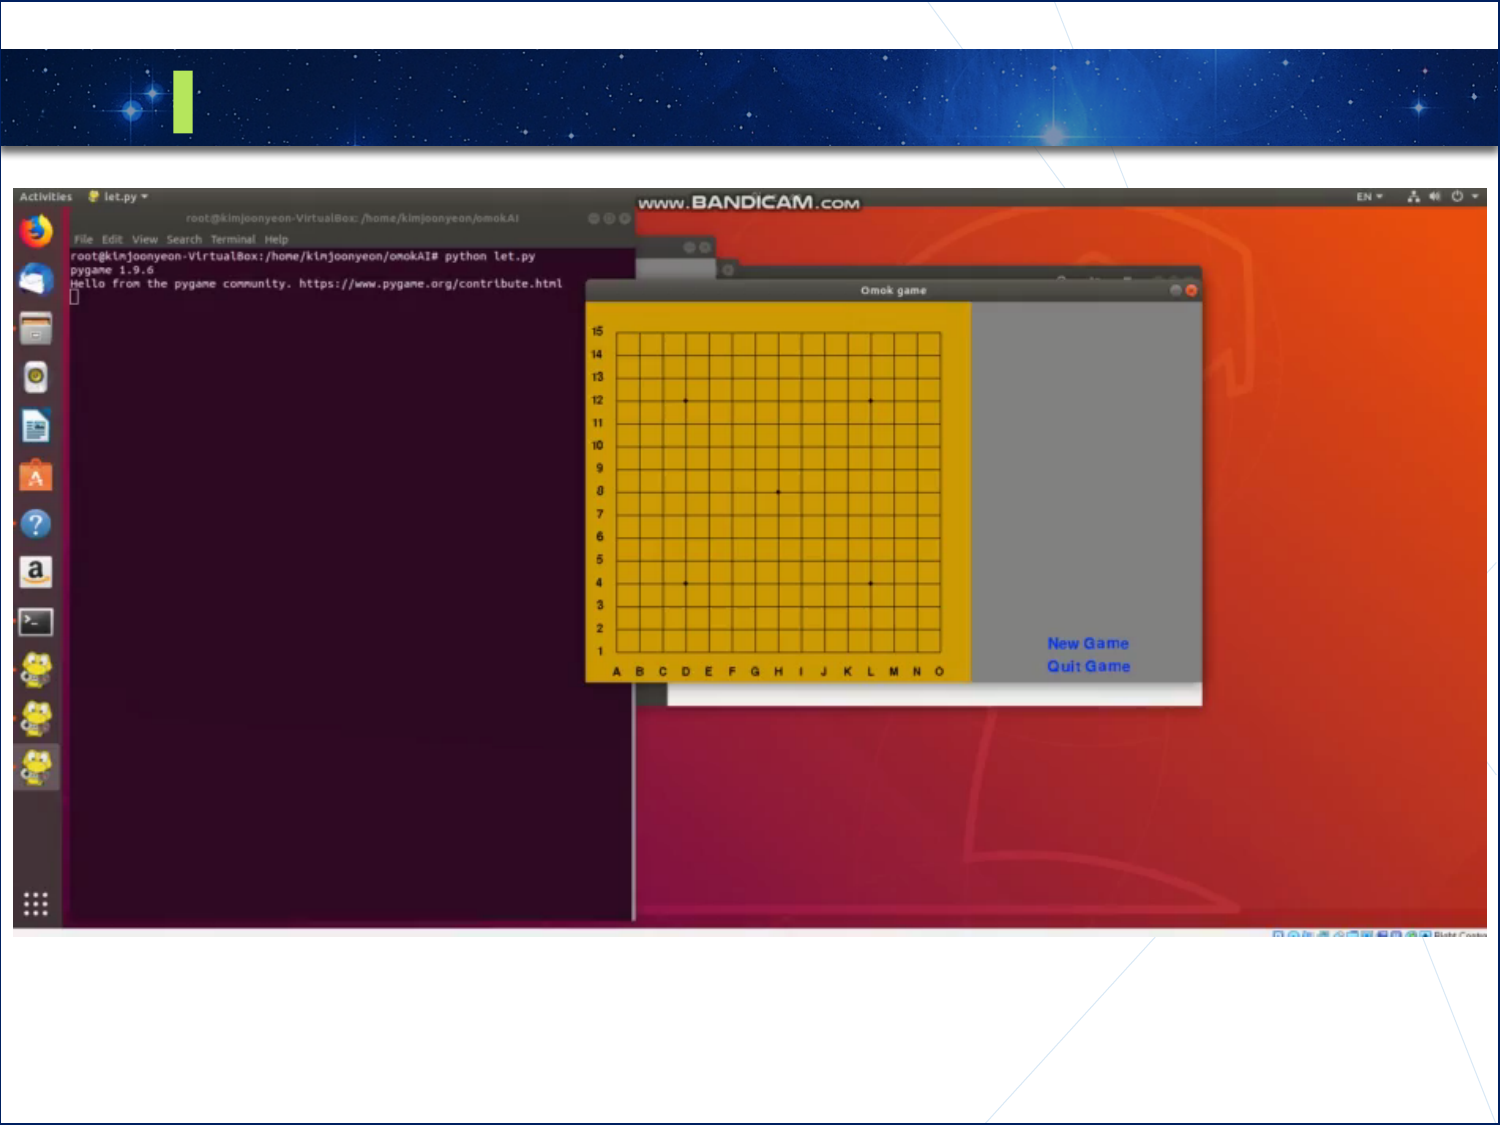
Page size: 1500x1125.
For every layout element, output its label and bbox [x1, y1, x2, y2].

picture [1, 49, 1498, 146]
text_box [75, 51, 958, 148]
text_box [12, 187, 1488, 938]
